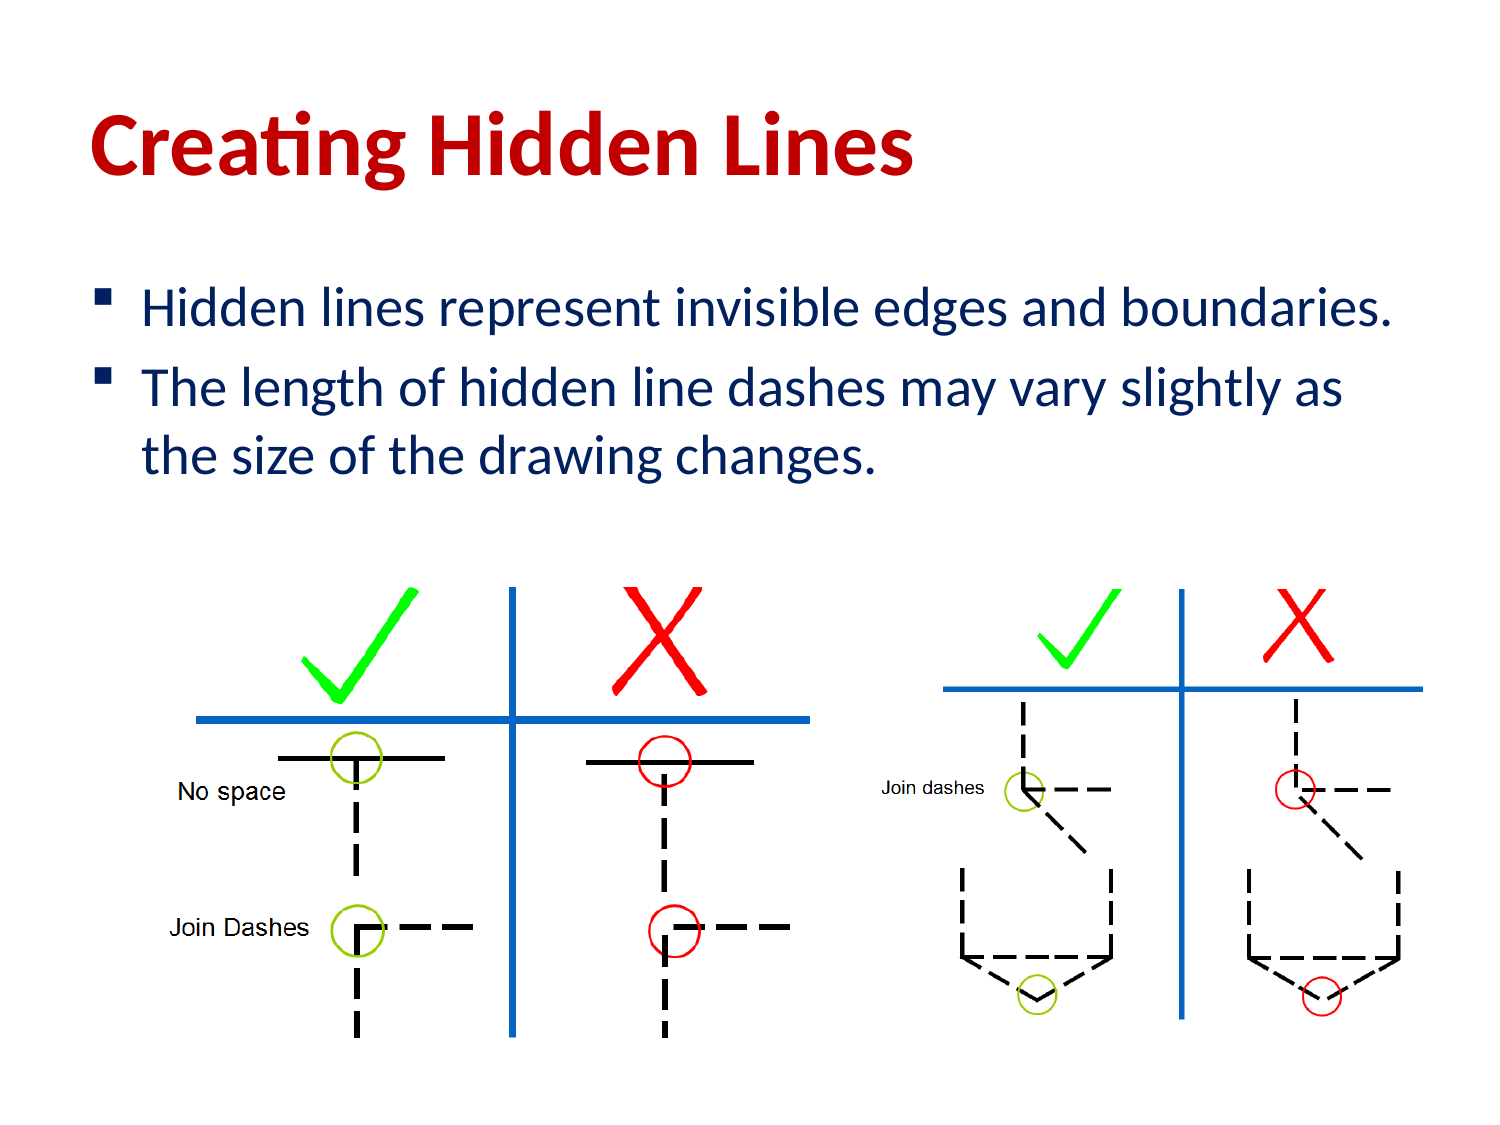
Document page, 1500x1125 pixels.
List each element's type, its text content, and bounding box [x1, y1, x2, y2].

picture [137, 587, 810, 1038]
list Hidden lines represent invisible edges and boundaries. The length of hidden line dashes may vary slightly as the size of the drawing changes. [75, 262, 1425, 563]
picture [862, 589, 1426, 1027]
title Creating Hidden Lines [75, 45, 1425, 233]
